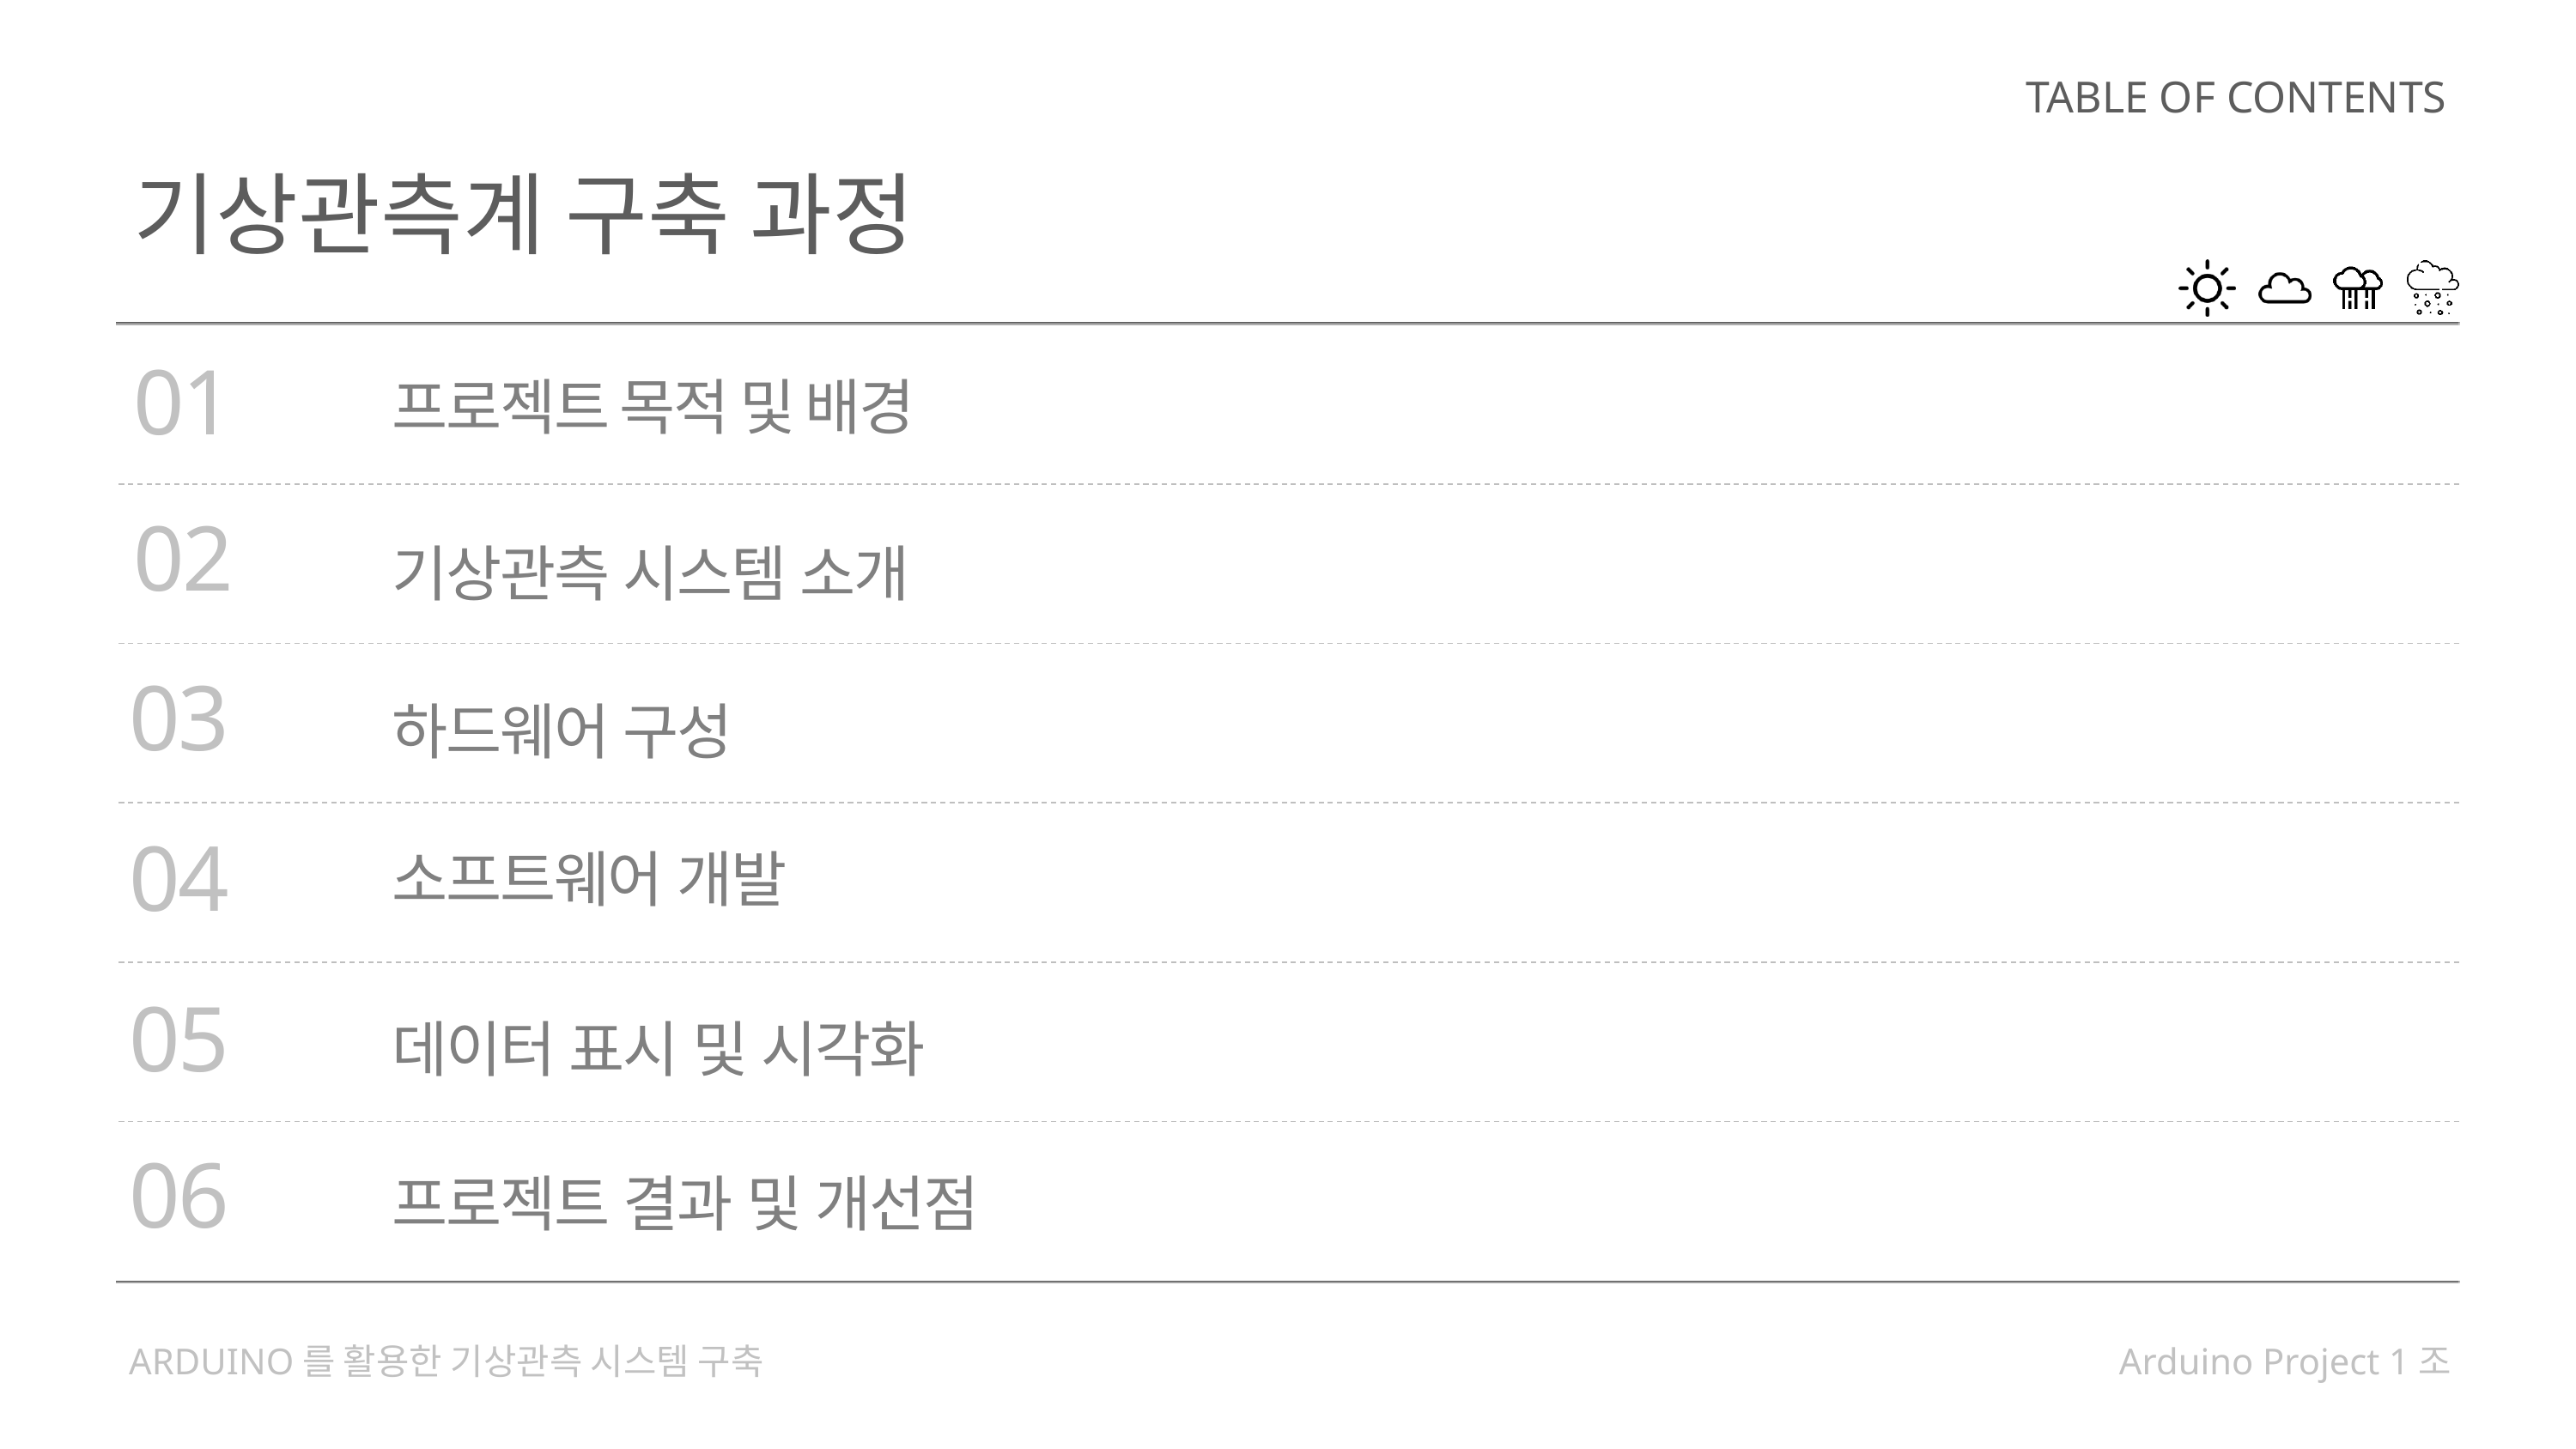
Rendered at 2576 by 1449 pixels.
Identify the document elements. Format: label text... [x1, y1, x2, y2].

text_box 06 [116, 1131, 330, 1252]
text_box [116, 322, 2460, 325]
picture [2178, 258, 2237, 317]
text_box 프로젝트 결과 및 개선점 [379, 1158, 1303, 1245]
text_box ARDUINO를 활용한 기상관측 시스템 구축 [116, 1331, 1540, 1388]
picture [2333, 263, 2384, 313]
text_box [118, 483, 2460, 1122]
text_box Arduino Project 1조 [1540, 1331, 2464, 1388]
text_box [116, 1280, 2460, 1283]
text_box TABLE OF CONTENTS [1393, 63, 2459, 128]
text_box 기상관측계 구축 과정 [120, 152, 2412, 272]
picture [2258, 261, 2312, 314]
picture [2405, 260, 2461, 316]
text_box 01 [120, 338, 334, 459]
text_box 프로젝트 목적 및 배경 [379, 362, 1229, 449]
